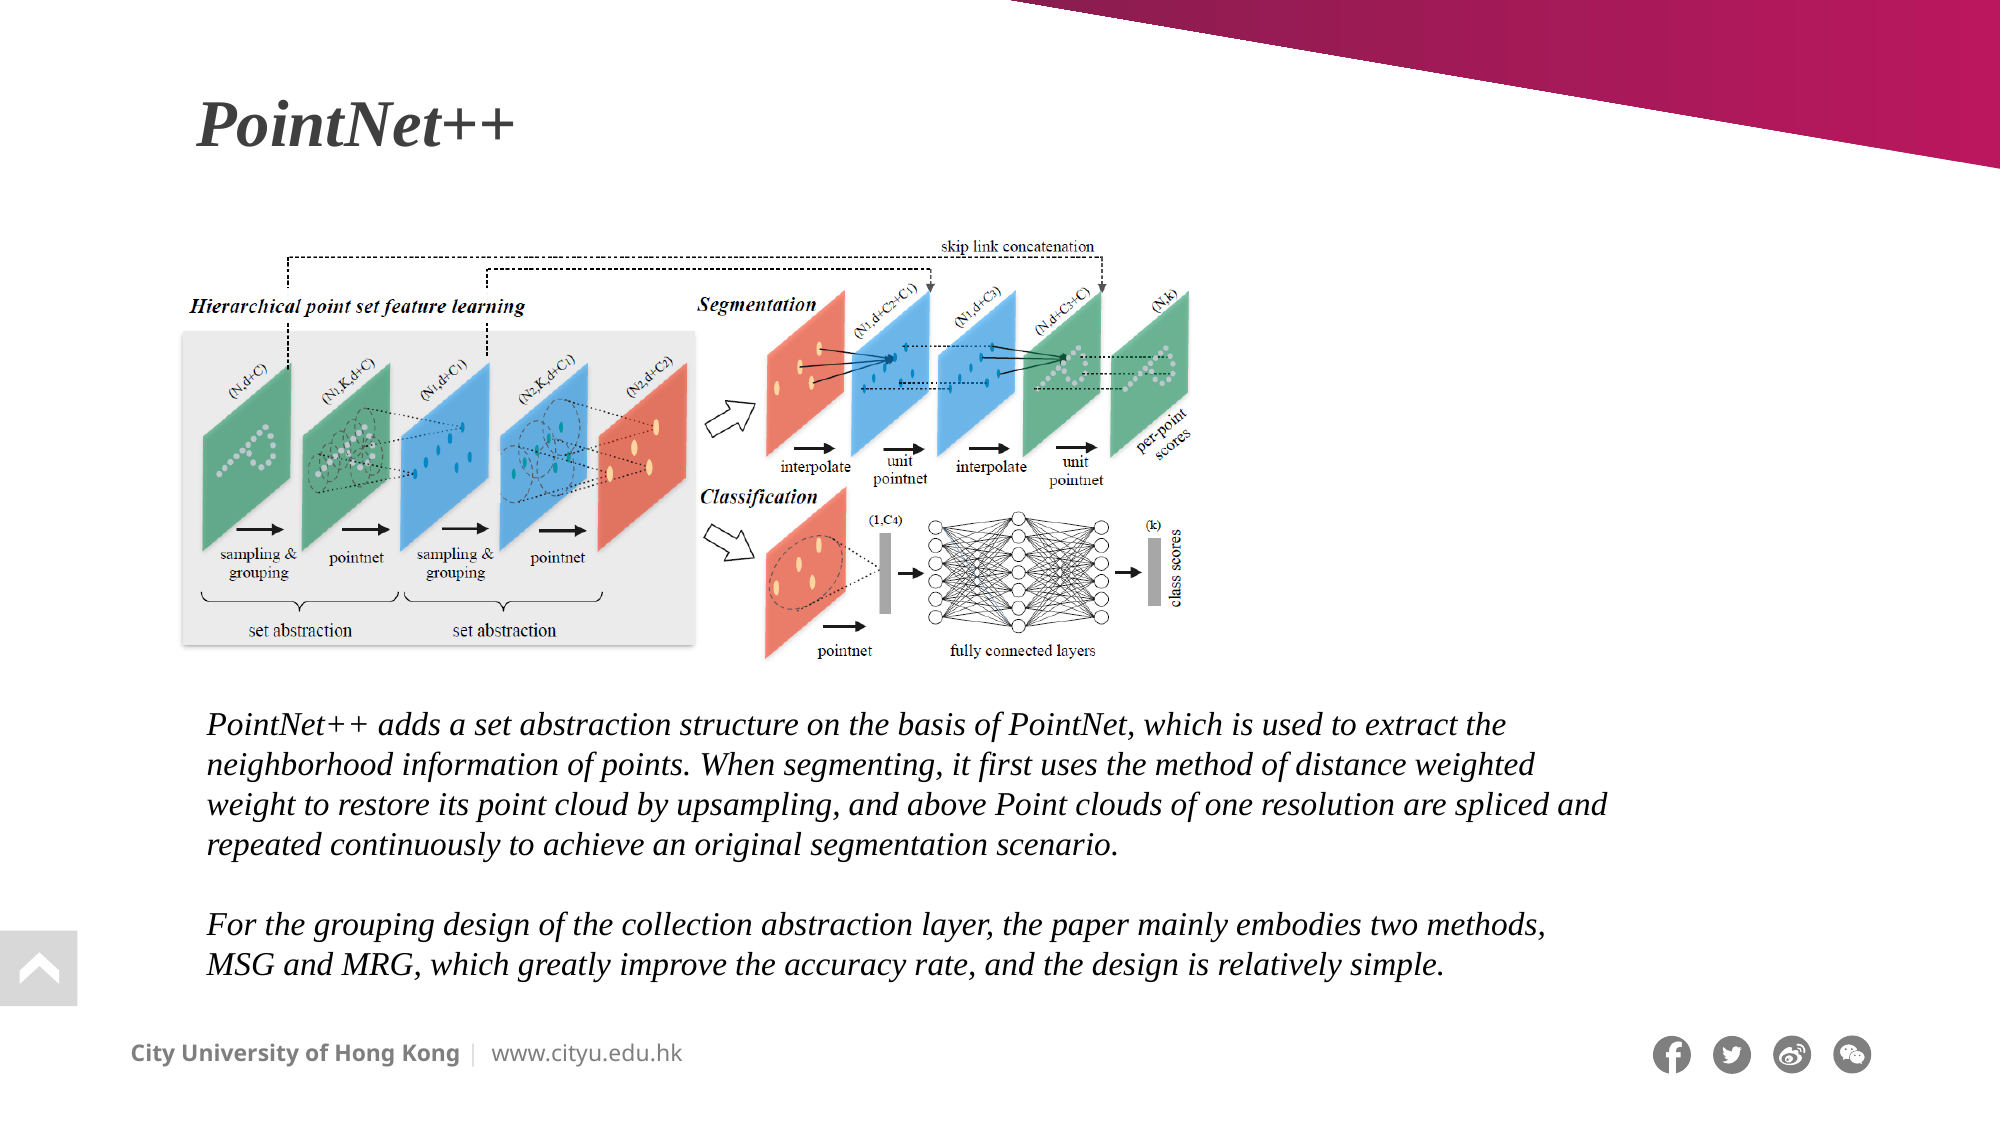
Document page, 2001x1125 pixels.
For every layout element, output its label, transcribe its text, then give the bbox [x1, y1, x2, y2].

picture [155, 191, 1253, 672]
text_box PointNet++ adds a set abstraction structure on the basis of PointNet, which is used to extract the neighborhood information of points. When segmenting, it first uses the method of distance weighted weight to restore its point cloud by upsampling, and above Point clouds of one resolution are spliced and repeated continuously to achieve an original segmentation scenario. For the grouping design of the collection abstraction layer, the paper mainly embodies two methods, MSG and MRG, which greatly improve the accuracy rate, and the design is relatively simple. [191, 694, 1627, 989]
list PointNet++ [143, 0, 1890, 169]
